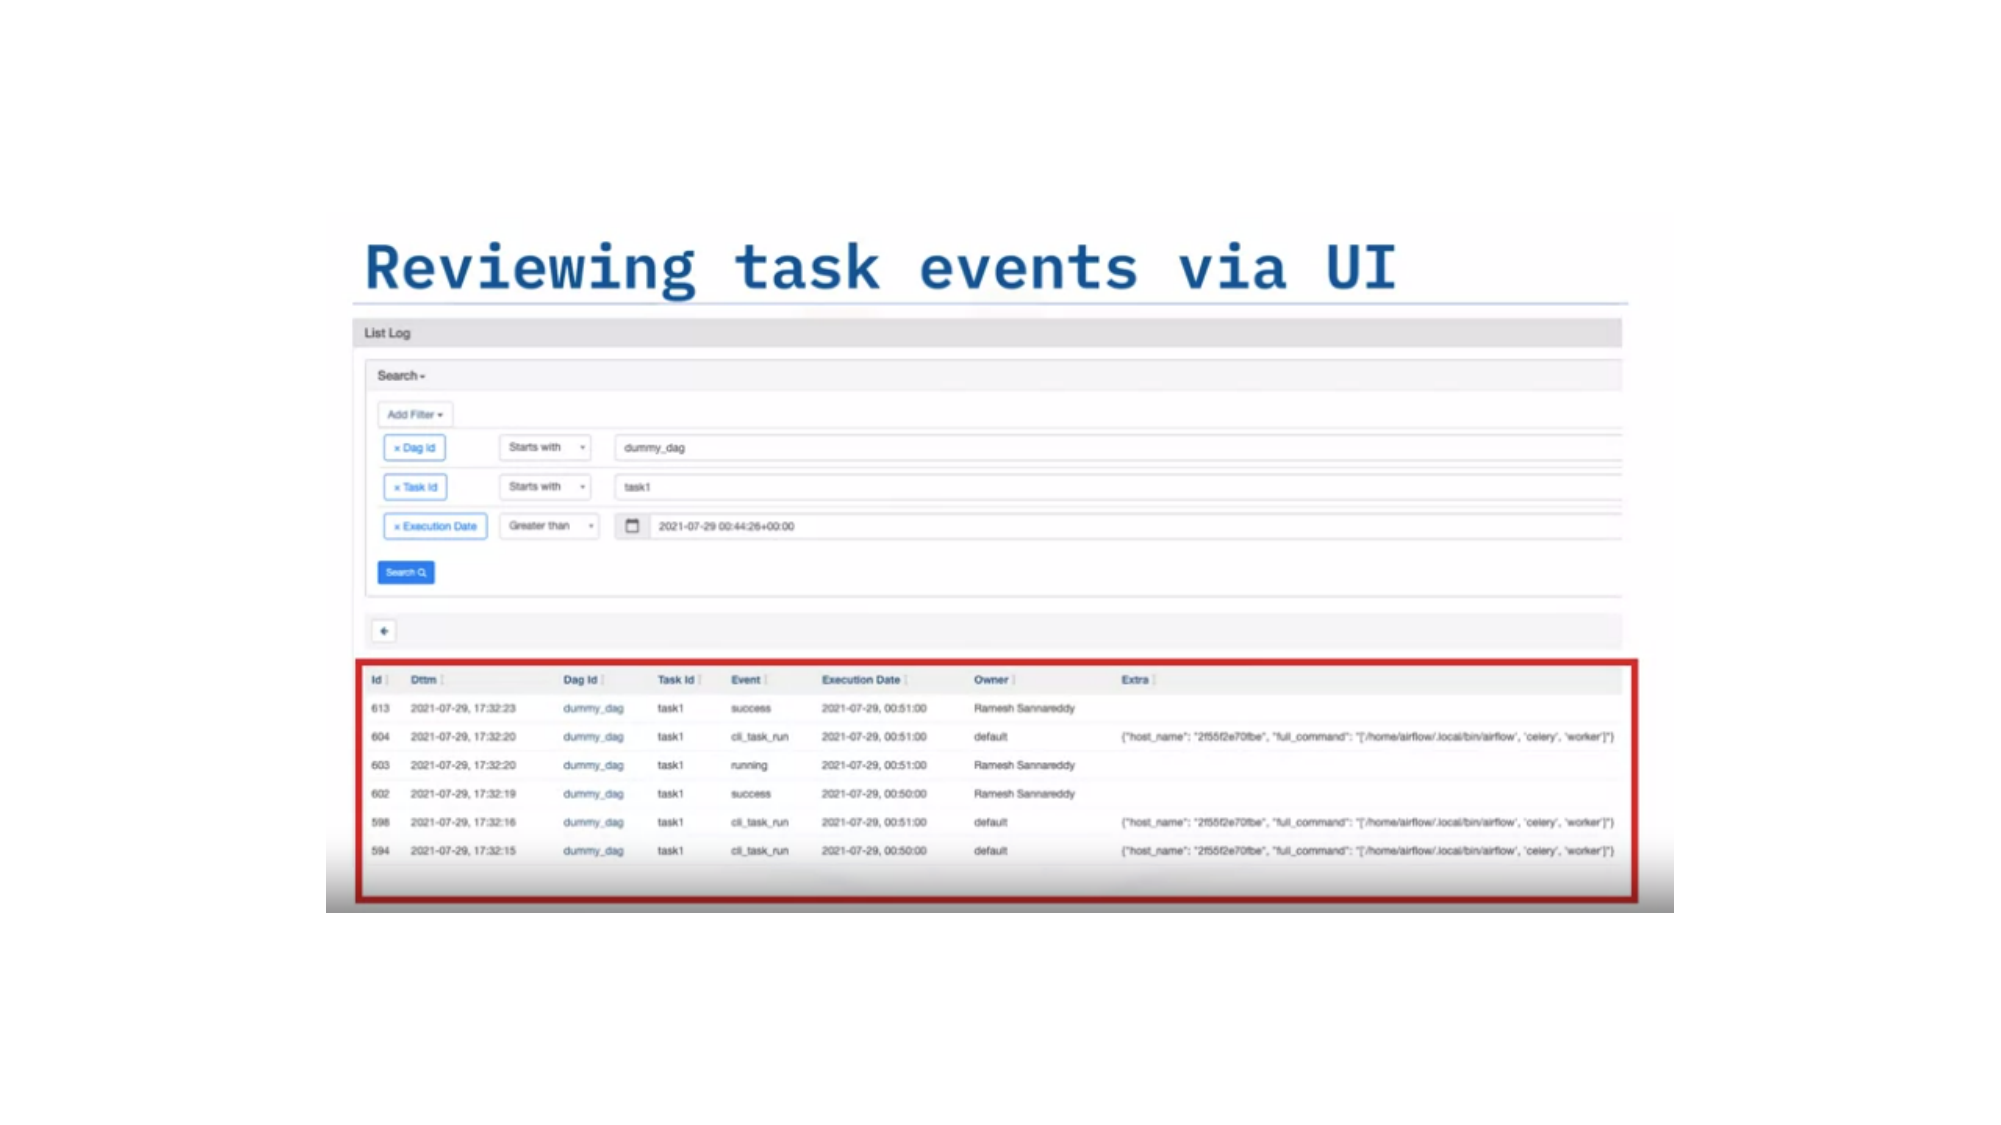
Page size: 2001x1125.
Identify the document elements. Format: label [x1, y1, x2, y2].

picture [326, 212, 1674, 913]
